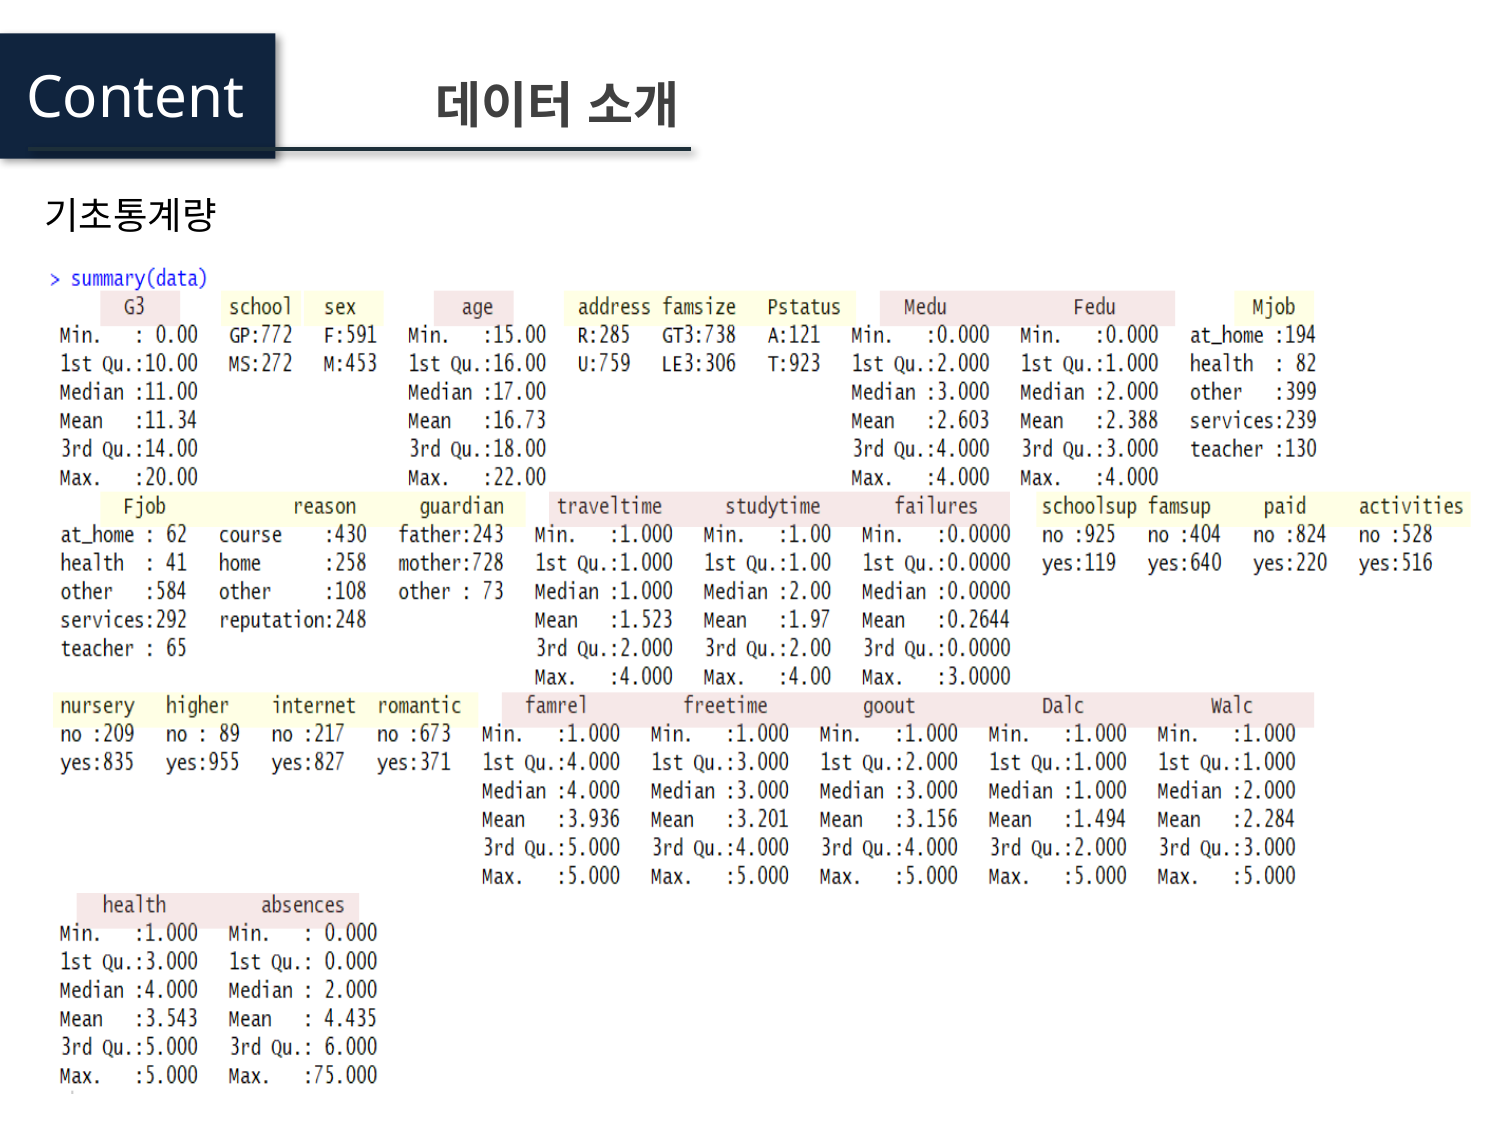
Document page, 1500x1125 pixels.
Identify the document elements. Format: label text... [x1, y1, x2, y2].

picture [47, 262, 1471, 1095]
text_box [0, 33, 276, 160]
text_box 기초통계량 [29, 184, 579, 245]
text_box [88, 190, 1440, 261]
text_box 데이터 소개 [420, 66, 695, 142]
